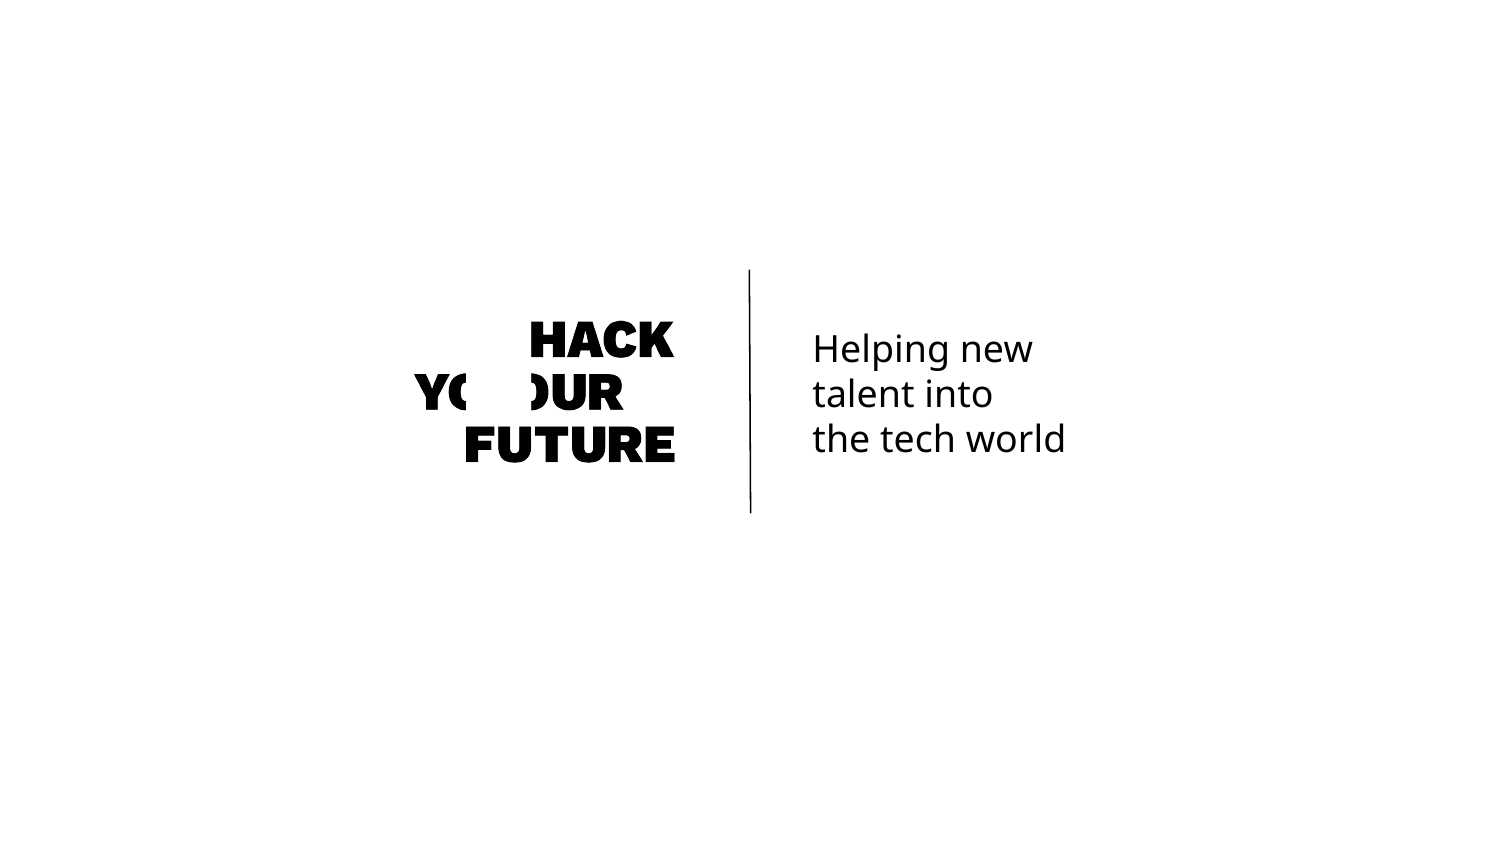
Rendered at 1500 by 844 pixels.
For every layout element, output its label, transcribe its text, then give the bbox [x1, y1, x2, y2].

text_box Helping new talent into the tech world [797, 310, 1210, 473]
picture [350, 189, 738, 594]
